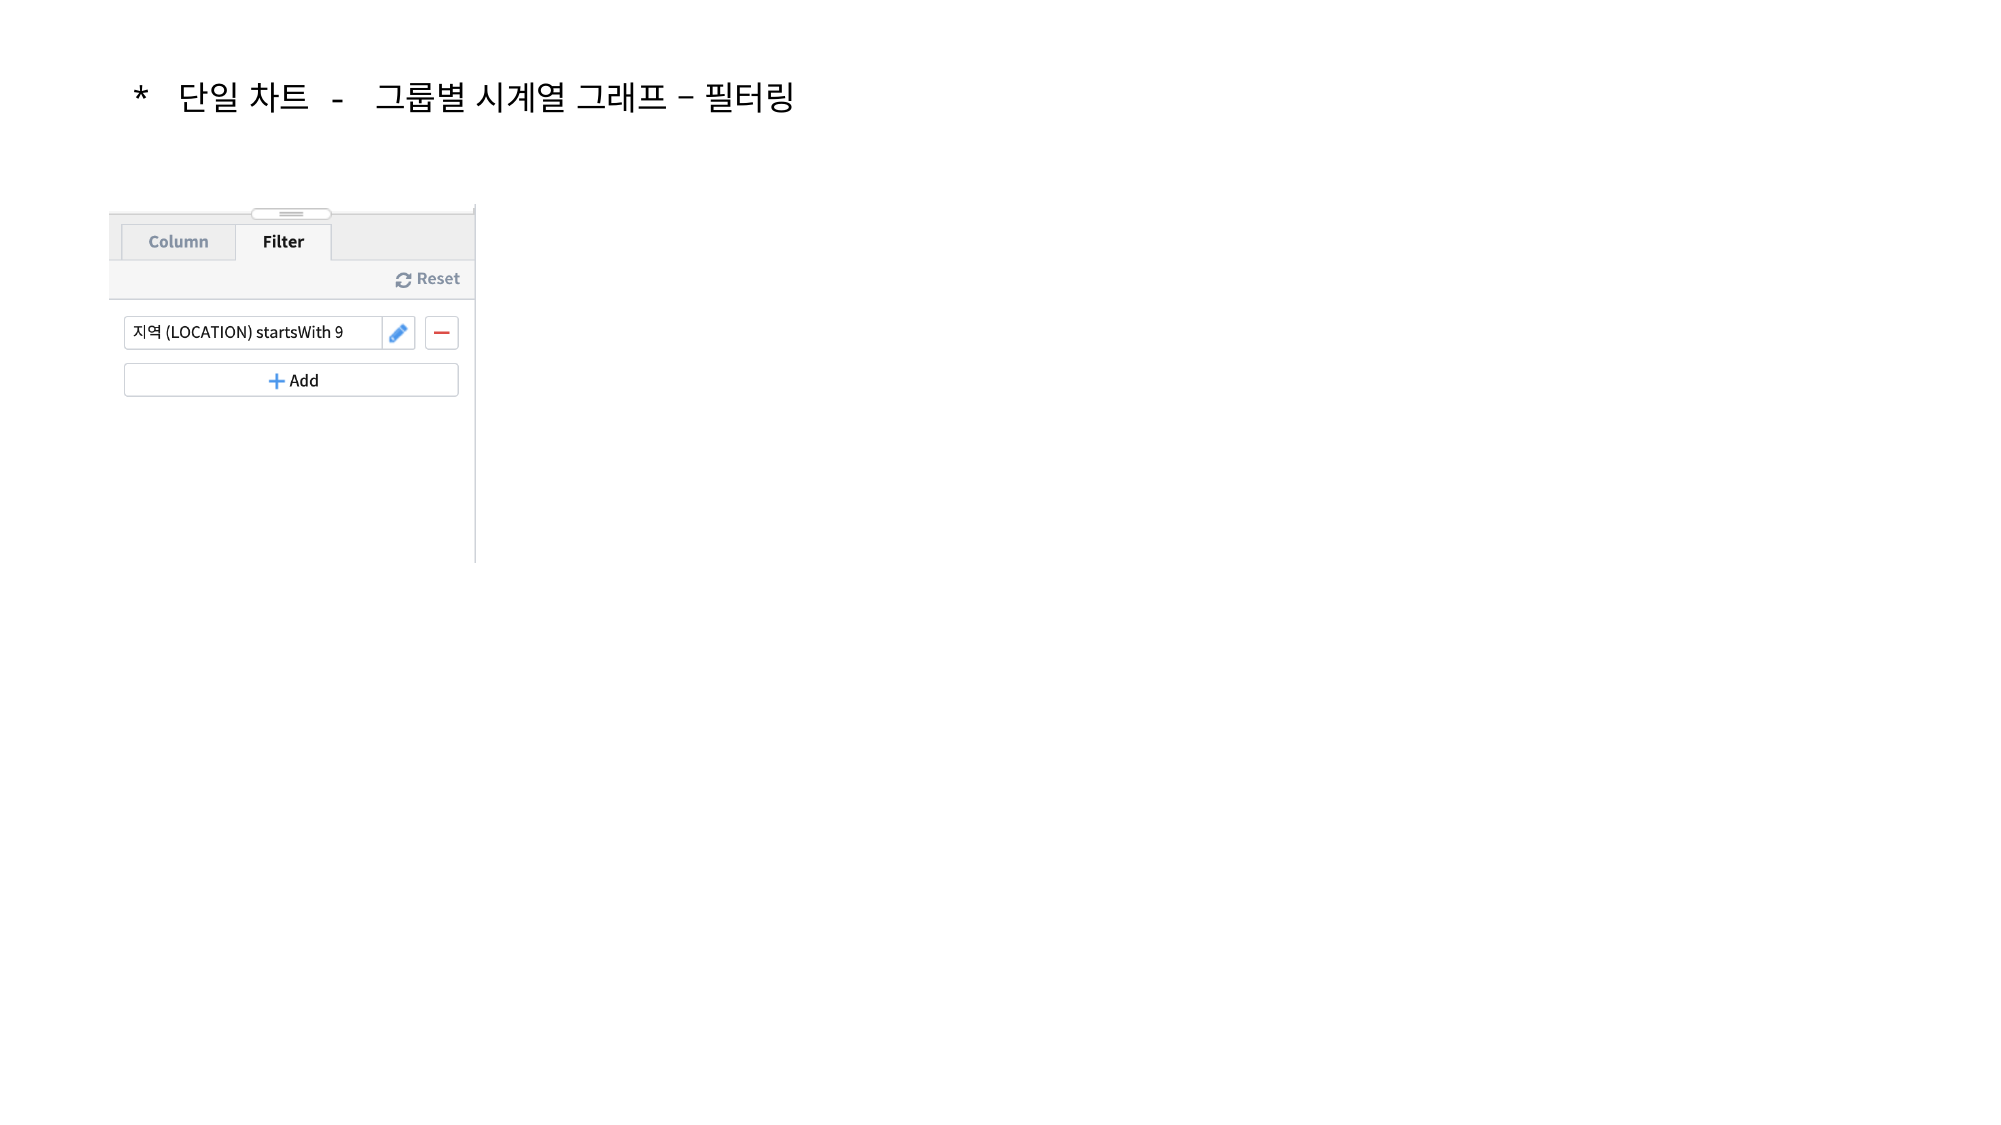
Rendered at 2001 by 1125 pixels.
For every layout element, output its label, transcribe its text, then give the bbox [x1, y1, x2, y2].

picture [109, 204, 482, 563]
text_box * 단일 차트 - 그룹별 시계열 그래프 – 필터링 [116, 70, 812, 125]
